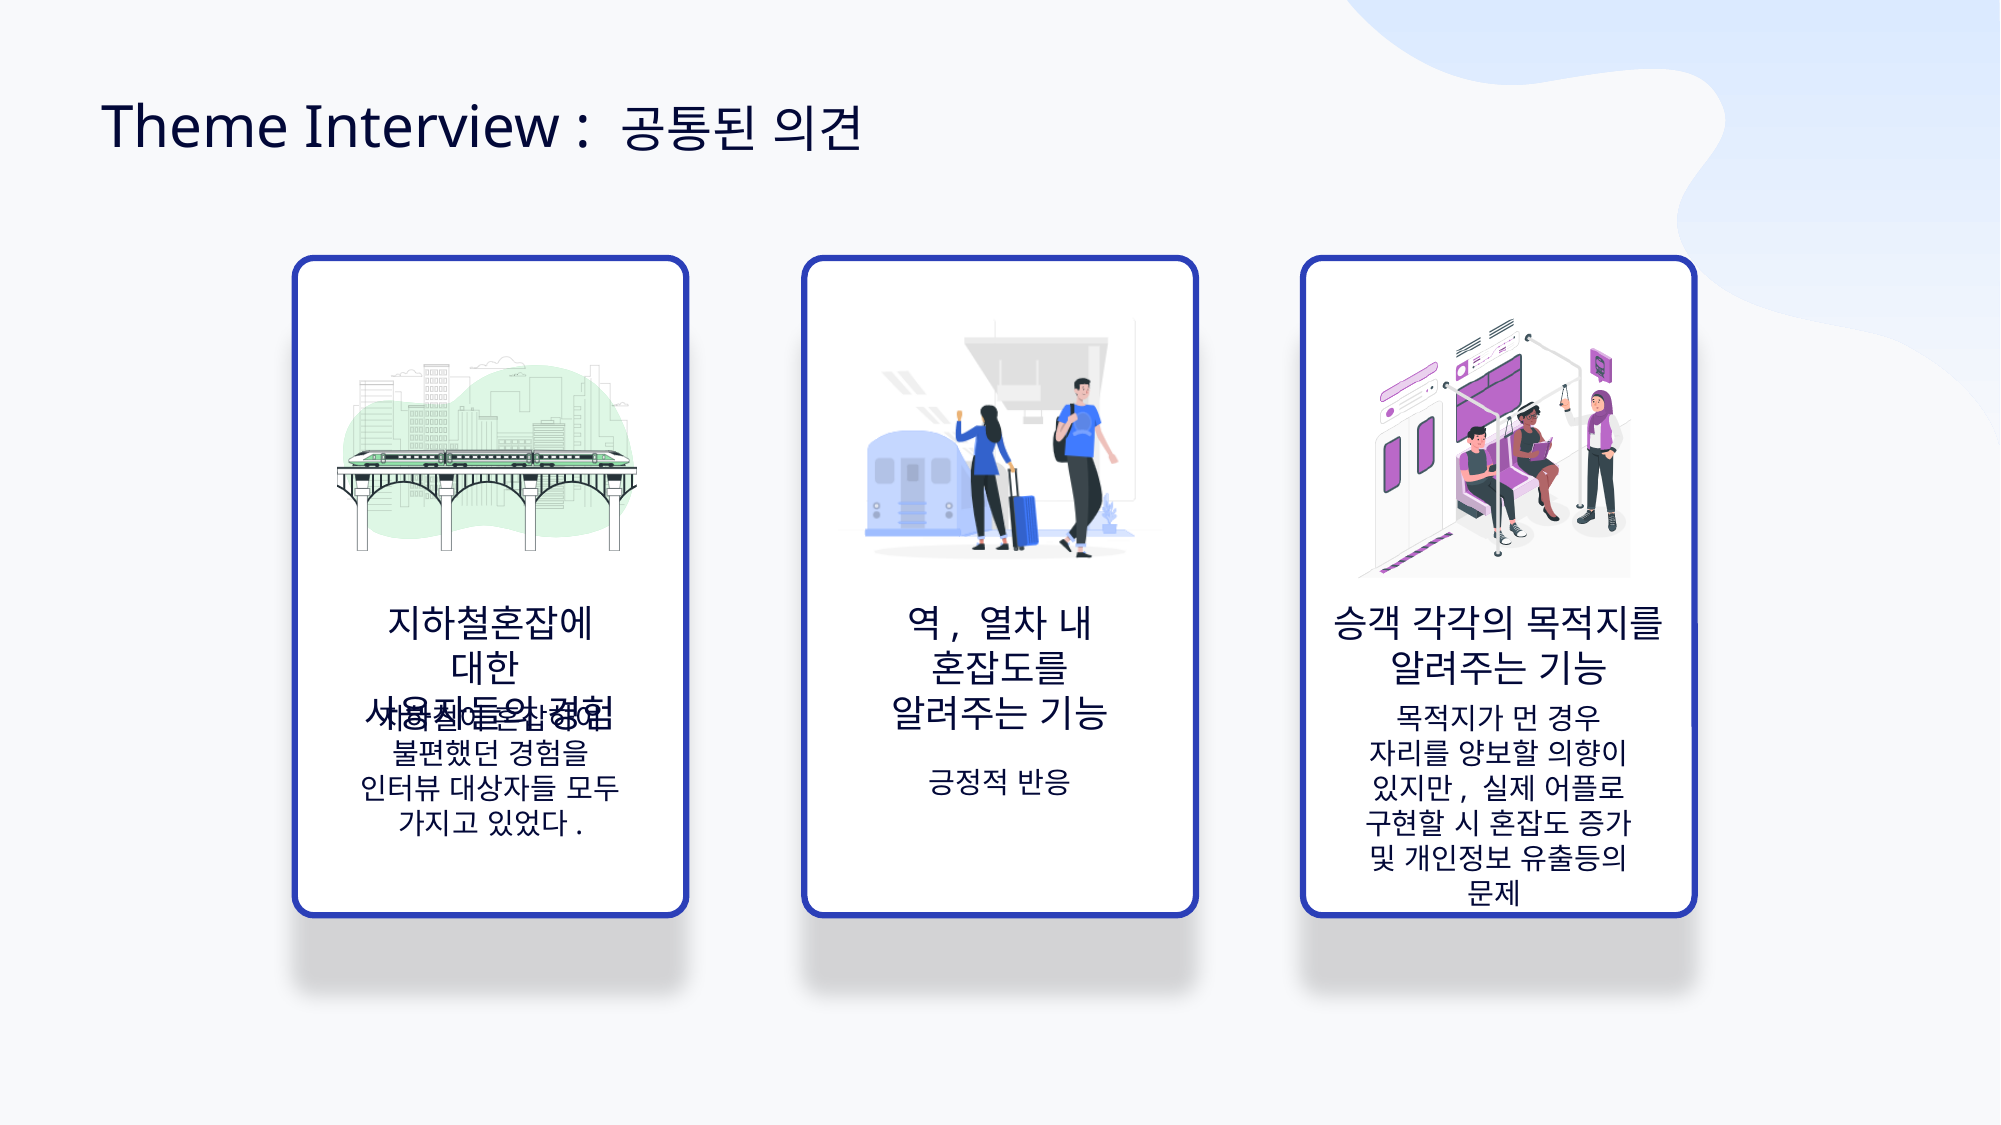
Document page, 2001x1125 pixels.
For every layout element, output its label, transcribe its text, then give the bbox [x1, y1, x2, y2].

text_box [804, 257, 1196, 916]
text_box Theme Interview : 공통된 의견 [86, 81, 1107, 166]
text_box 승객 각각의 목적지를 알려주는 기능 [1308, 592, 1690, 698]
text_box 긍정적 반응 [843, 756, 1157, 807]
text_box 지하철혼잡에 대한 사용자들의 경험 [333, 592, 648, 743]
picture [1342, 288, 1656, 600]
text_box 목적지가 먼 경우 자리를 양보할 의향이 있지만, 실제 어플로 구현할 시 혼잡도 증가 및 개인정보 유출등의 문제 [1342, 698, 1656, 918]
text_box 지하철이 혼잡하여 불편했던 경험을 인터뷰 대상자들 모두 가지고 있었다. [333, 743, 648, 848]
text_box [294, 257, 687, 916]
text_box 역, 열차 내 혼잡도를 알려주는 기능 [843, 594, 1157, 743]
text_box [1302, 257, 1695, 916]
picture [326, 336, 655, 580]
picture [834, 294, 1166, 594]
